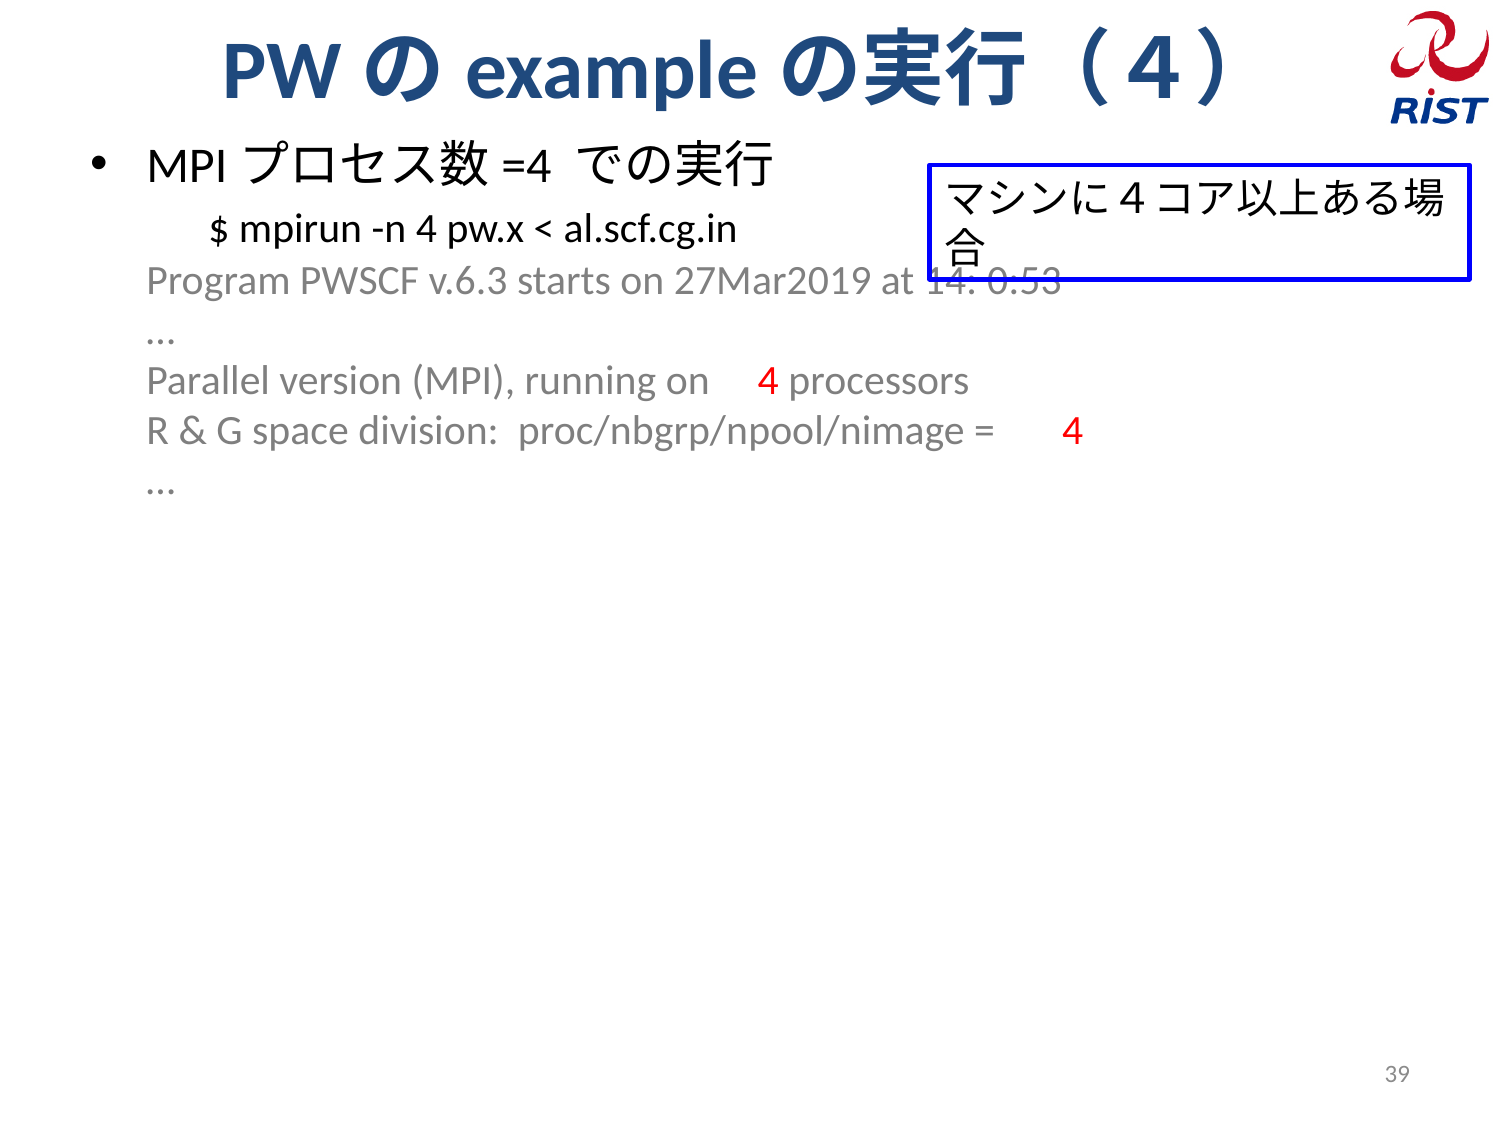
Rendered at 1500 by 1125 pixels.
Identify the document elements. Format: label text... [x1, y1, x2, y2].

slide_number 39 [1074, 1042, 1425, 1103]
title PWのexampleの実行（４） [75, 7, 1425, 124]
text_box マシンに４コア以上ある場合 [929, 164, 1470, 280]
picture [1379, 0, 1500, 135]
list MPIプロセス数=4 での実行 $ mpirun -n 4 pw.x < al.scf.cg.in Program PWSCF v.6.3 starts on 27Mar2019 at 14: 0:53 … Parallel version (MPI), running on 4 processors R & G space division: proc/nbgrp/npool/nimage = 4 … [75, 125, 1425, 1125]
